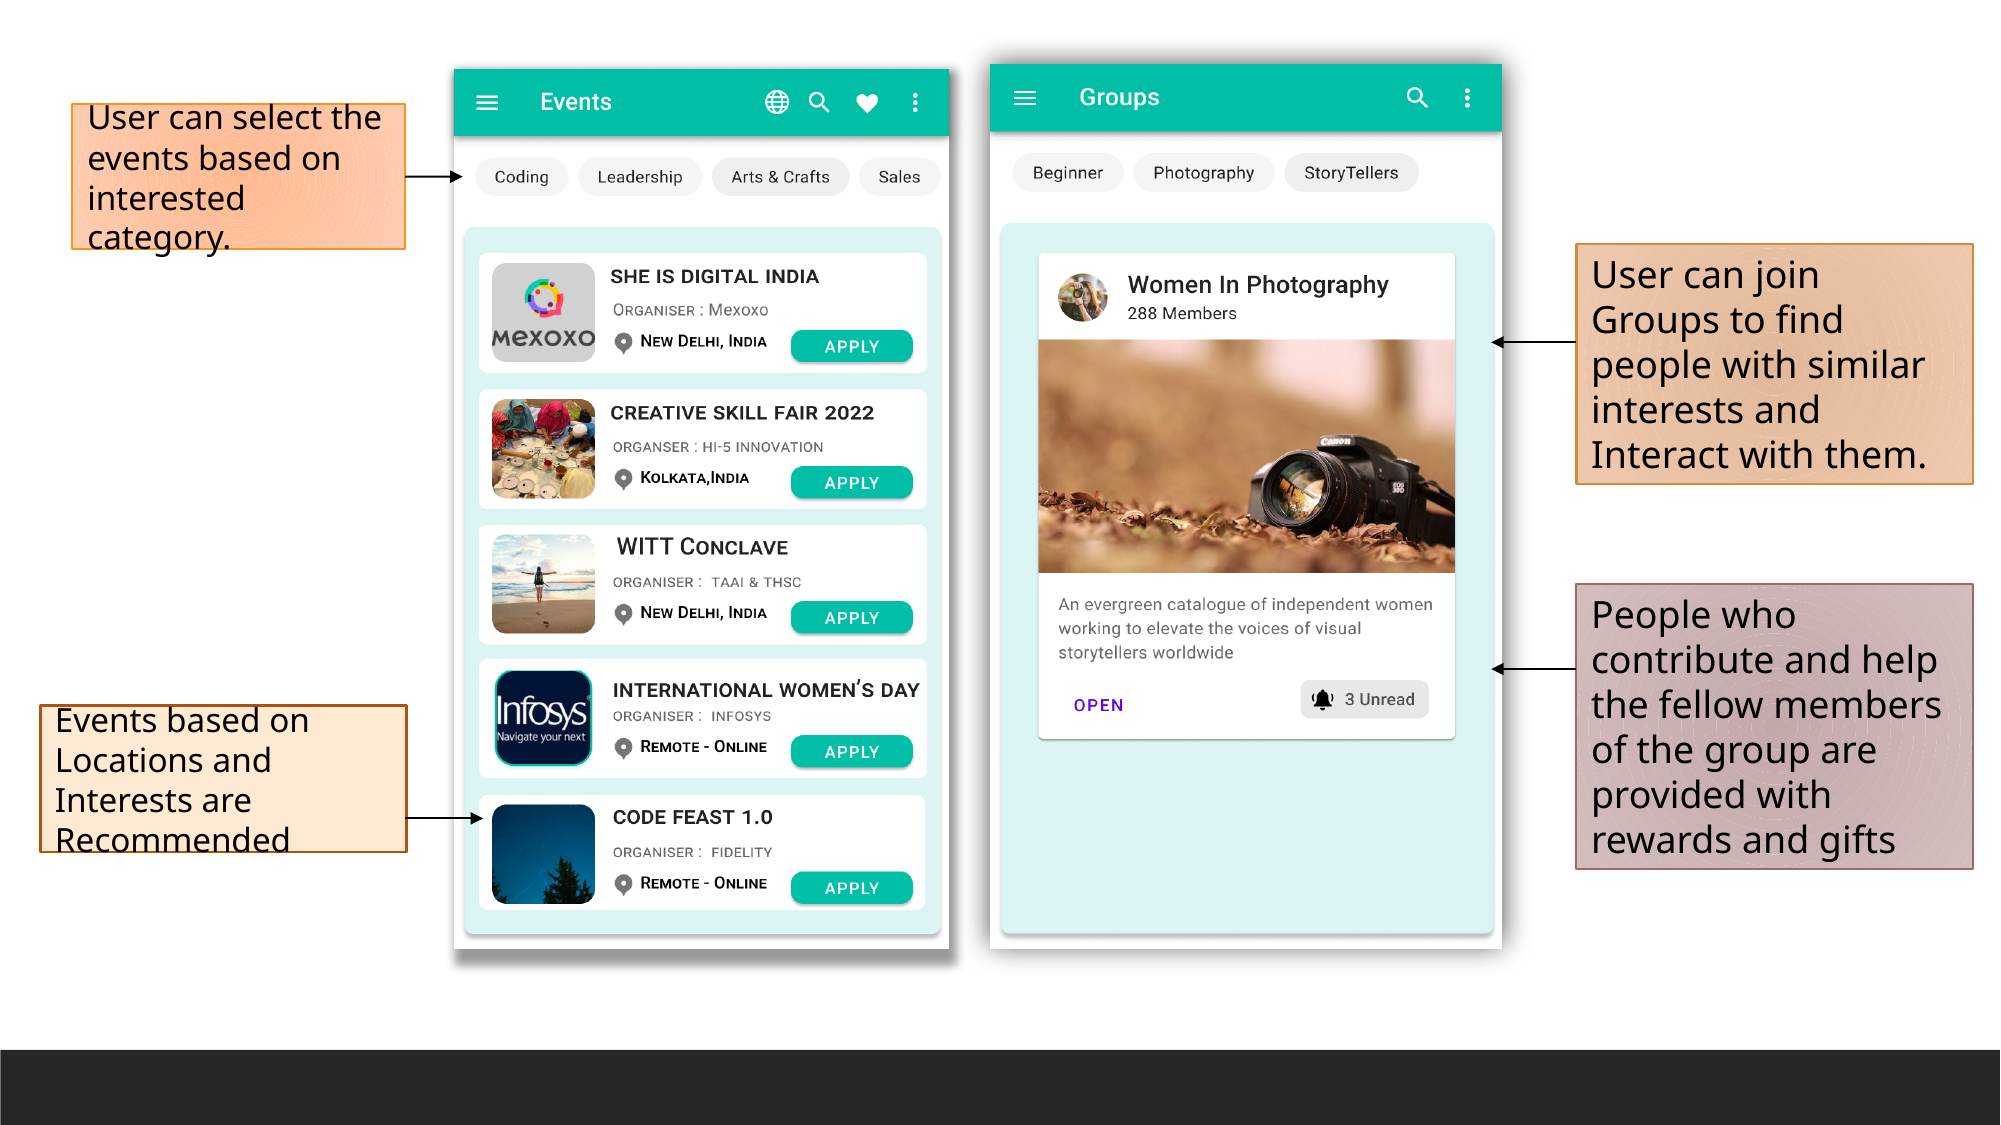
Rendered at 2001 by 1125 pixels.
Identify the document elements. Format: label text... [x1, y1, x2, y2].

picture [989, 64, 1505, 949]
text_box User can join Groups to find people with similar interests and Interact with them. [1575, 243, 1974, 485]
picture [443, 64, 959, 949]
text_box Events based on Locations and Interests are Recommended [39, 704, 408, 853]
text_box User can select the events based on interested category. [71, 103, 406, 250]
text_box People who contribute and help the fellow members of the group are provided with rewards and gifts [1575, 583, 1974, 870]
